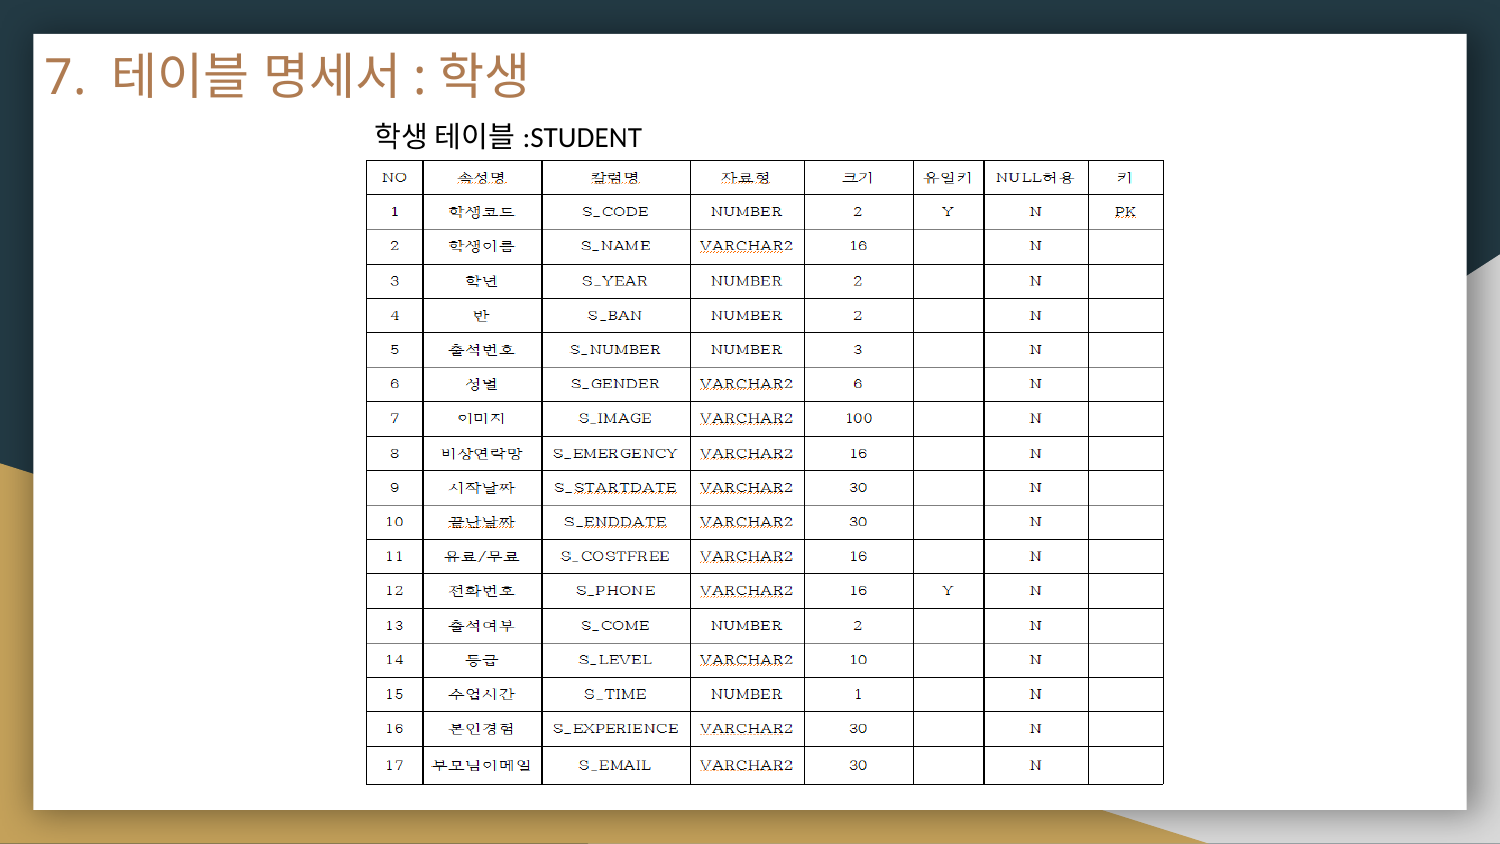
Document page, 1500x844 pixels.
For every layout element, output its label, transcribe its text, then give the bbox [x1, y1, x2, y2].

title 7. 테이블 명세서:학생 [29, 29, 614, 127]
picture [359, 157, 1169, 786]
text_box 학생 테이블:STUDENT [359, 103, 809, 141]
